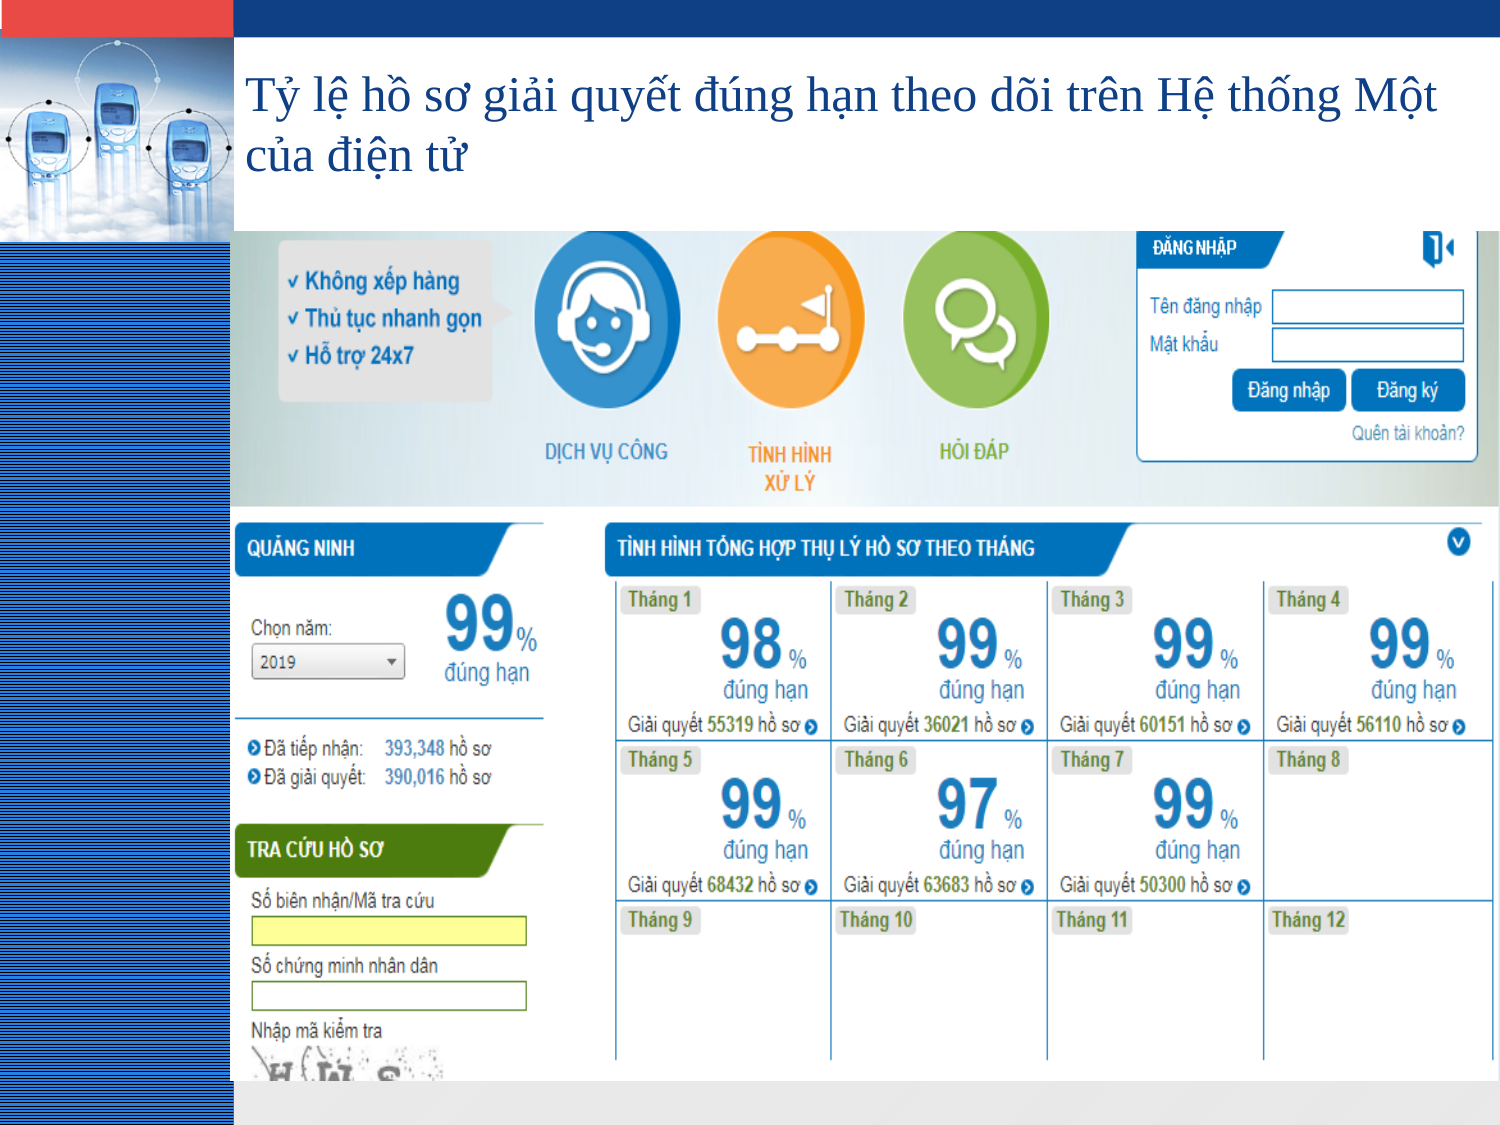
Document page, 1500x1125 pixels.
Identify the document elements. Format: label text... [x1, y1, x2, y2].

text_box Tỷ lệ hồ sơ giải quyết đúng hạn theo dõi trên Hệ thống Một của điện tử [230, 54, 1483, 190]
picture [0, 29, 1500, 1081]
